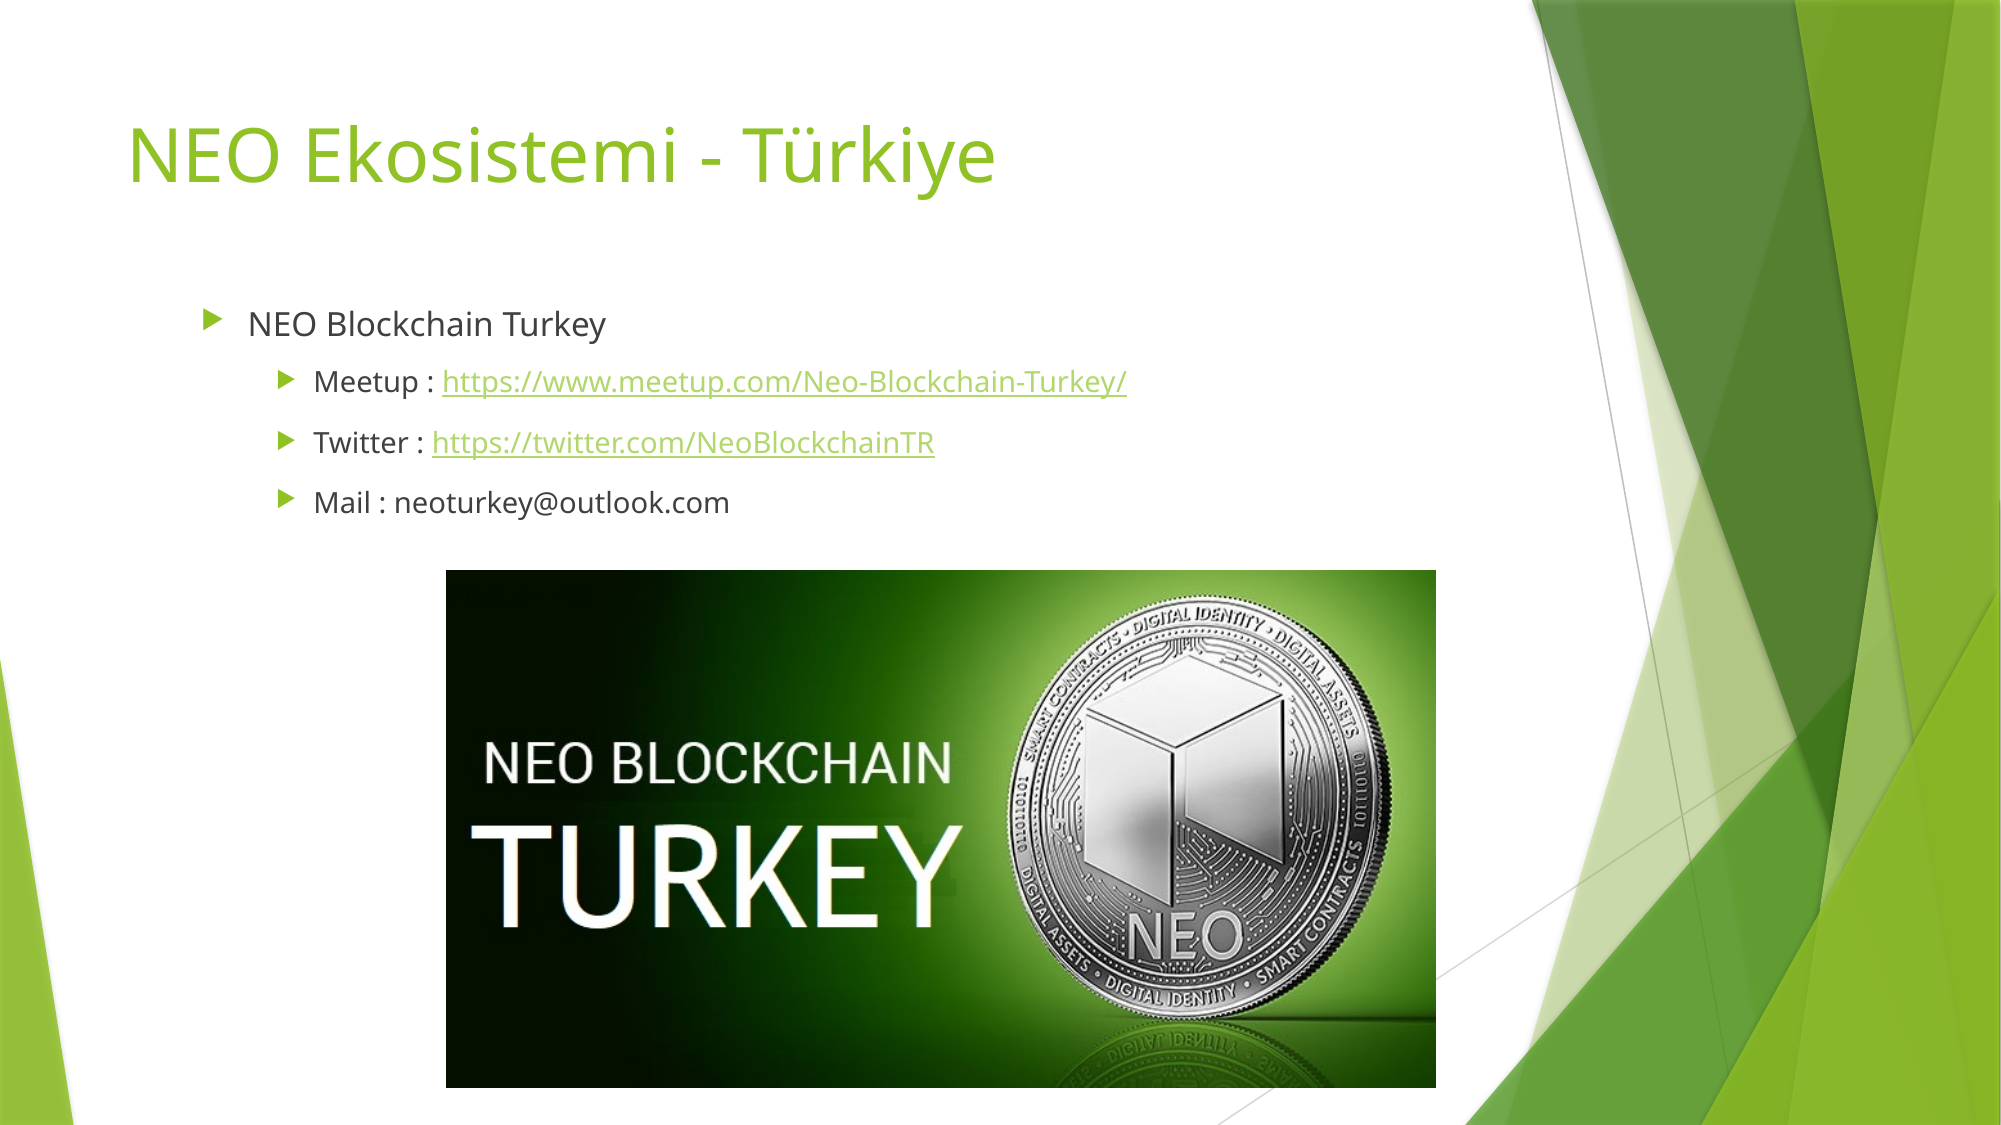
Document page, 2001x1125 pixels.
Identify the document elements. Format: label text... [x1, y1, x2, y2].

title NEO Ekosistemi - Türkiye [111, 99, 1950, 317]
text_box NEO Blockchain Turkey Meetup : https://www.meetup.com/Neo-Blockchain-Turkey/ Twitter : https://twitter.com/NeoBlockchainTR Mail : neoturkey@outlook.com [111, 295, 1771, 991]
picture [445, 570, 1436, 1089]
